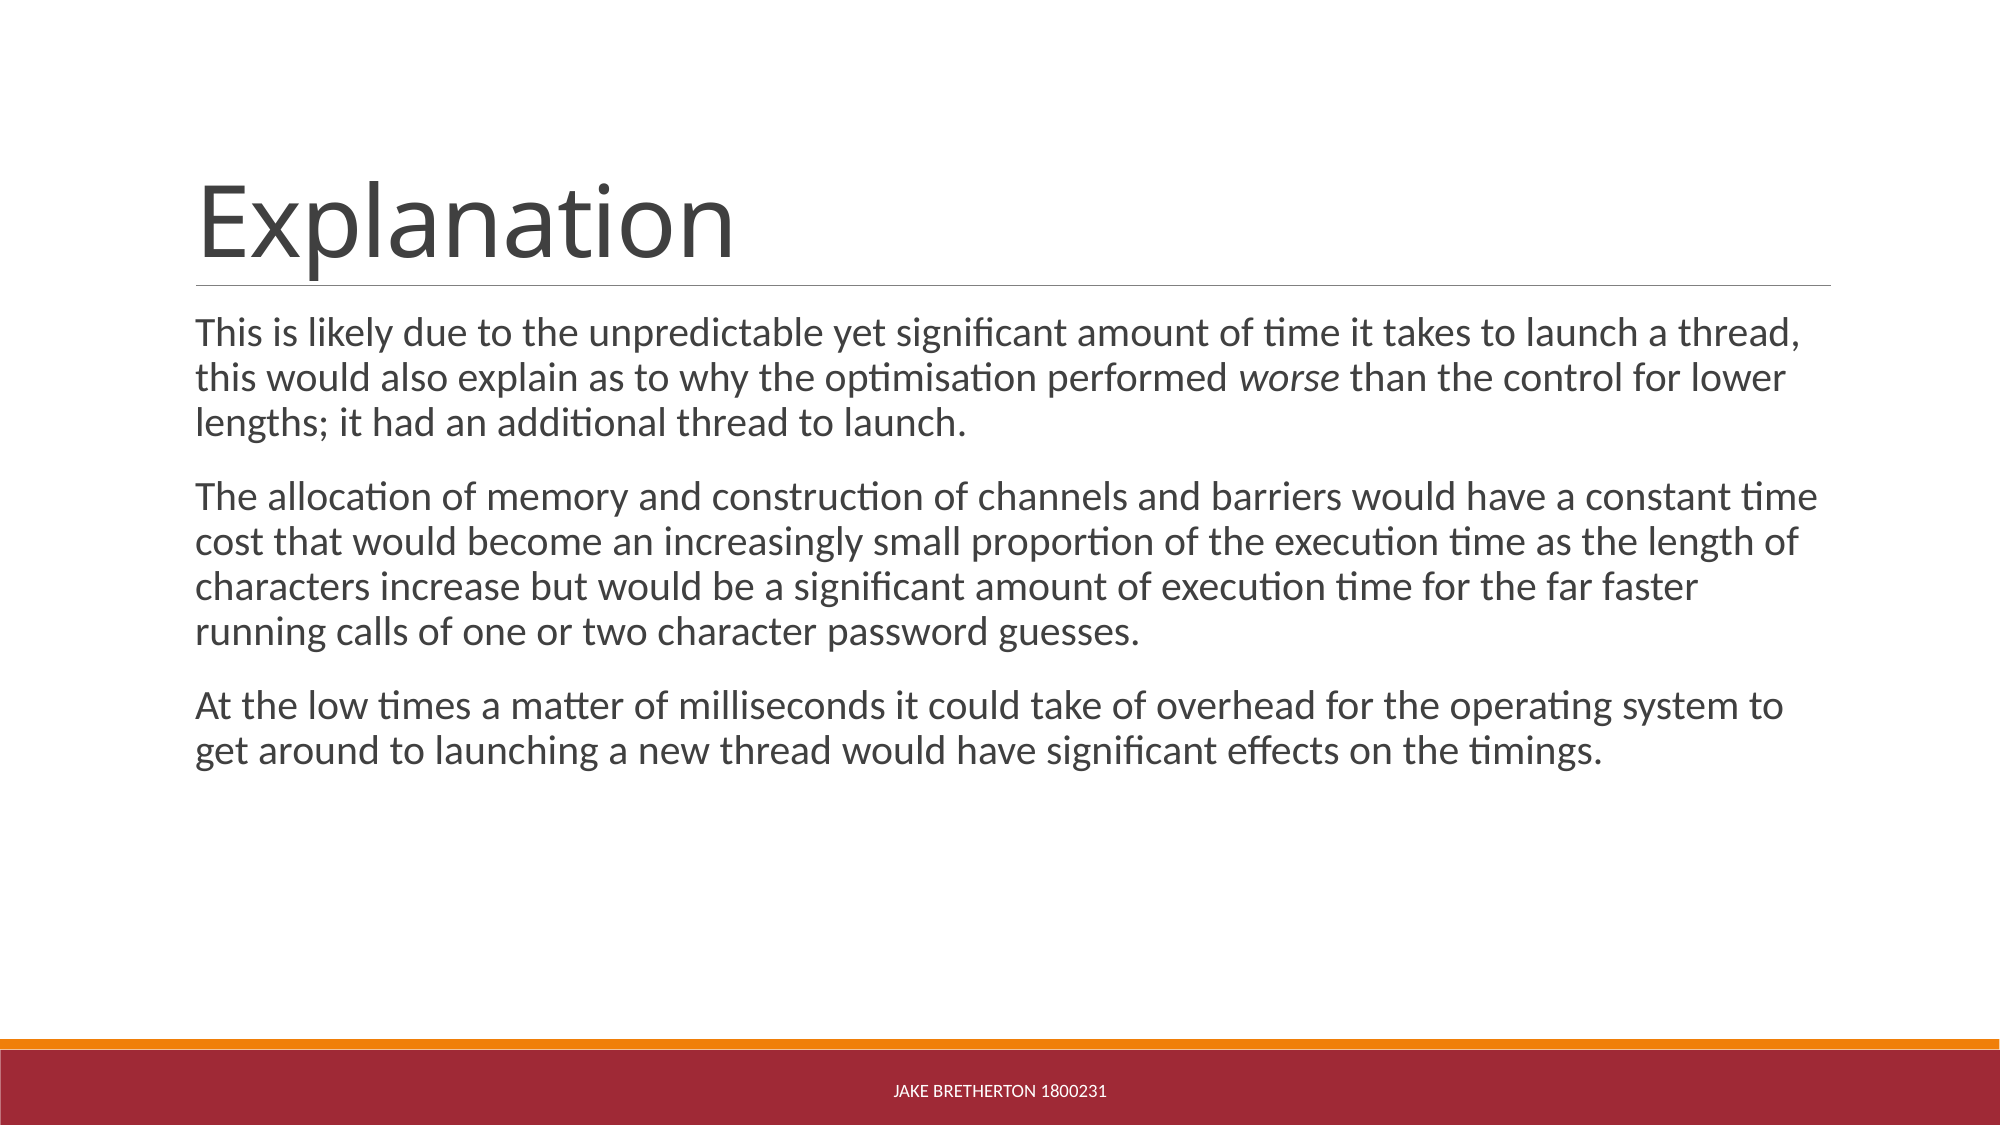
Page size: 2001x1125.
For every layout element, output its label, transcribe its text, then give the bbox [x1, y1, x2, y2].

title Explanation [180, 47, 1830, 285]
list This is likely due to the unpredictable yet significant amount of time it takes to launch a thread, this would also explain as to why the optimisation performed worse than the control for lower lengths; it had an additional thread to launch. The allocation of memory and construction of channels and barriers would have a constant time cost that would become an increasingly small proportion of the execution time as the length of characters increase but would be a significant amount of execution time for the far faster running calls of one or two character password guesses. At the low times a matter of milliseconds it could take of overhead for the operating system to get around to launching a new thread would have significant effects on the timings. [180, 302, 1830, 963]
footer Jake Bretherton 1800231 [604, 1059, 1396, 1120]
